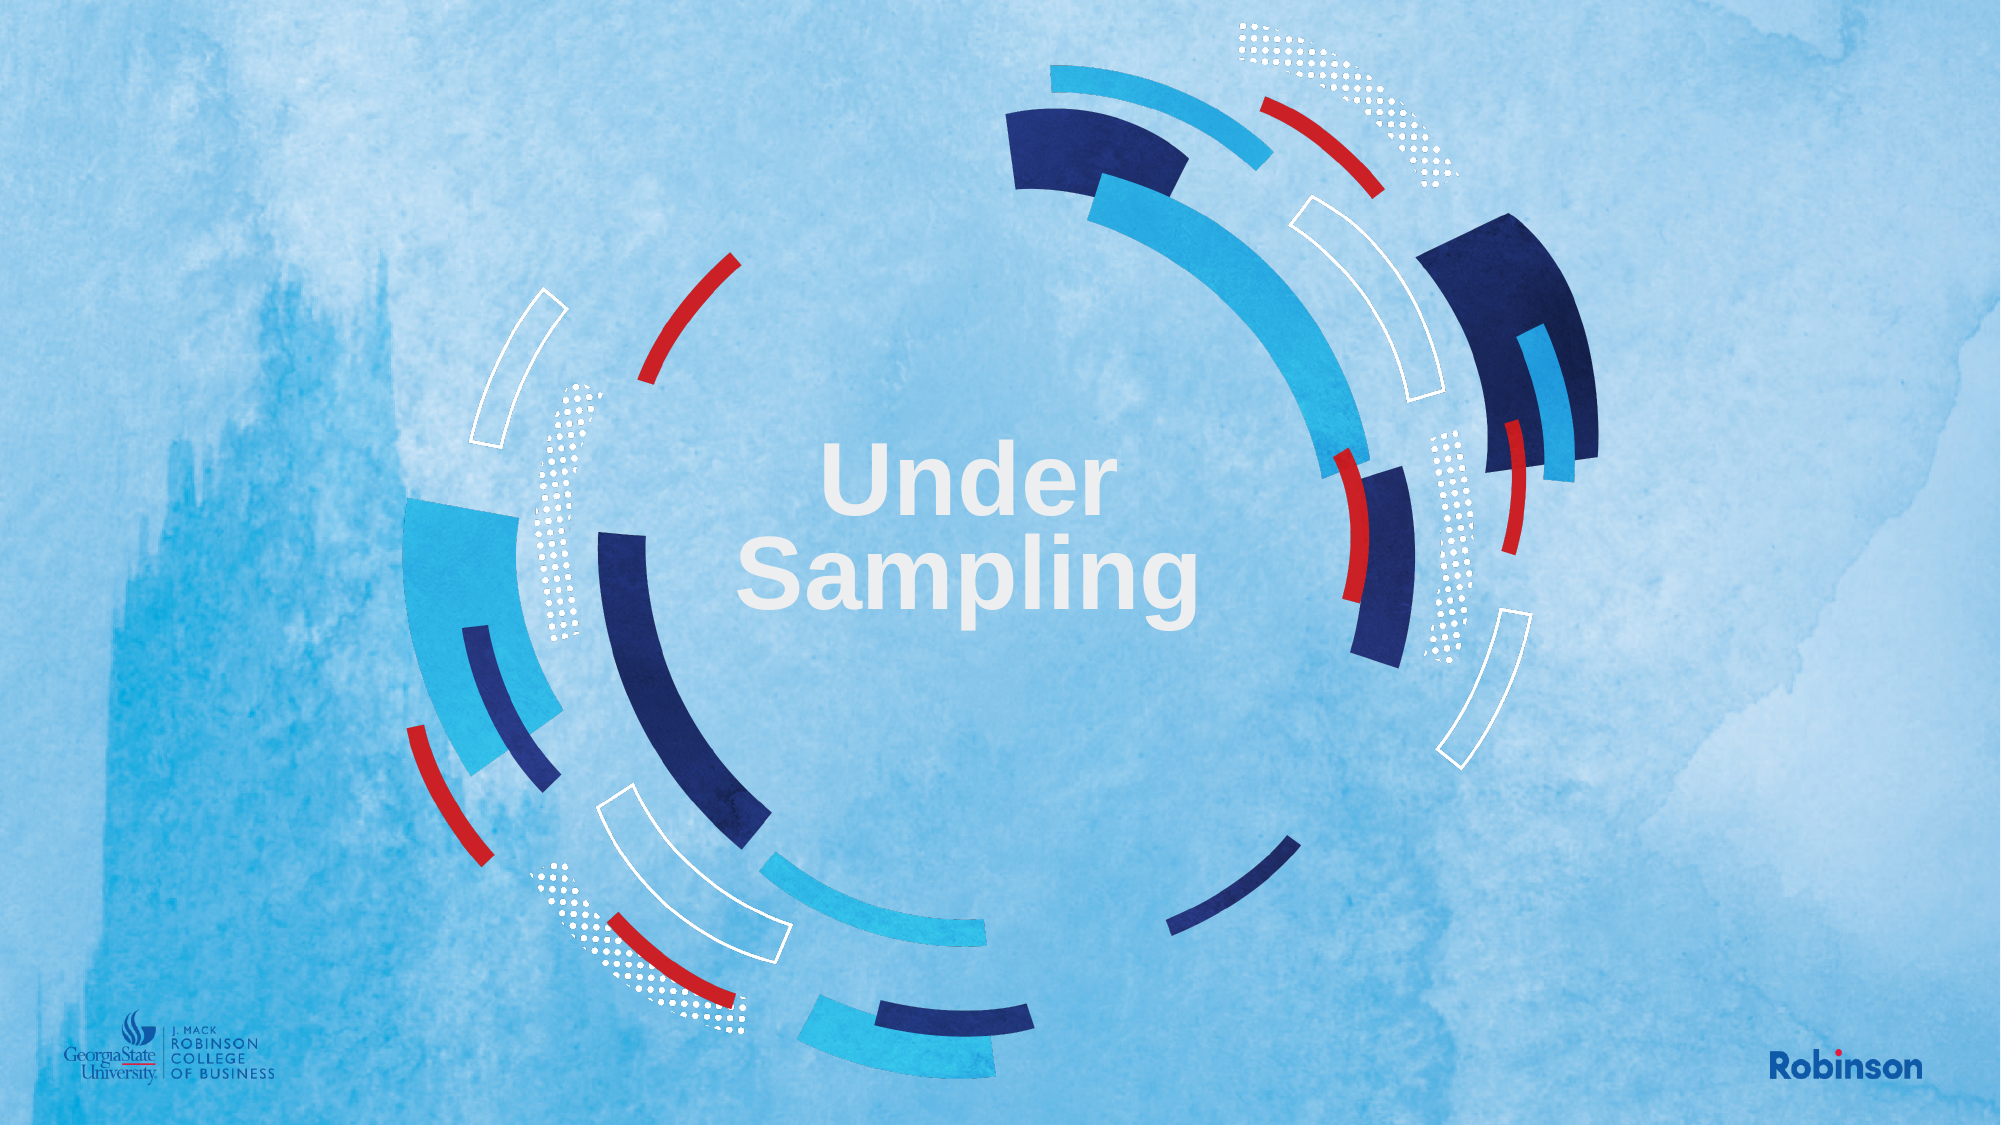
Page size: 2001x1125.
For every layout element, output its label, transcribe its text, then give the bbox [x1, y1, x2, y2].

picture [0, 0, 2001, 1125]
title Under Sampling [528, 439, 1410, 630]
